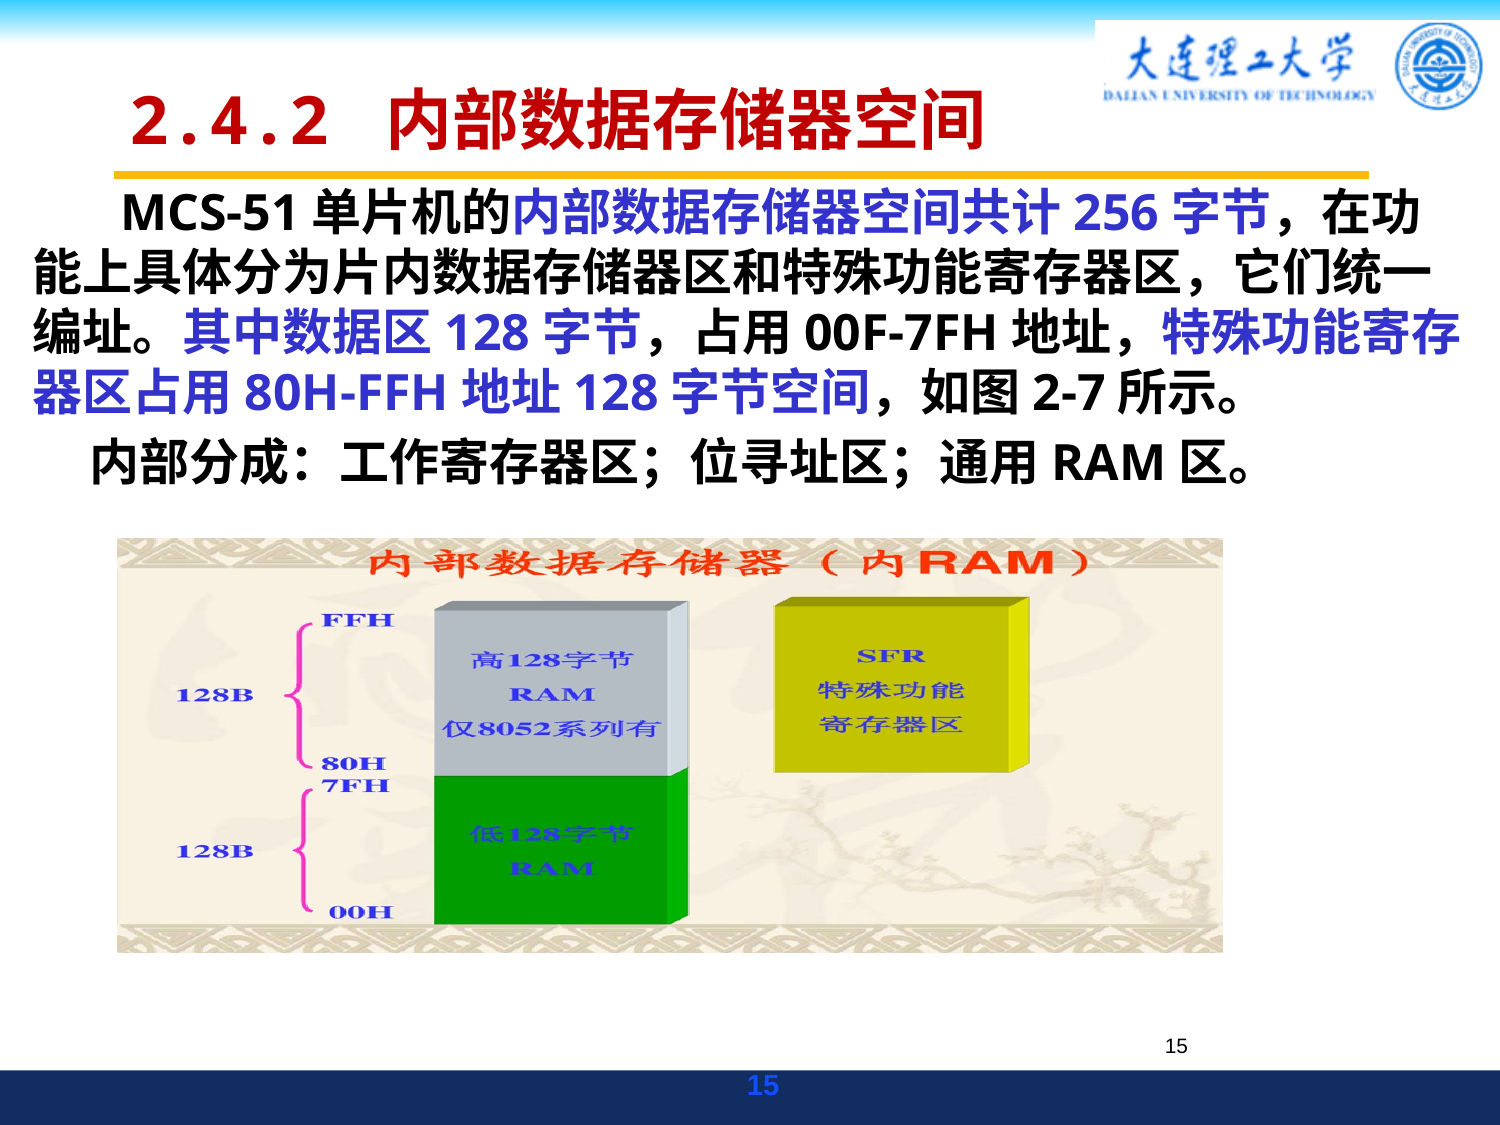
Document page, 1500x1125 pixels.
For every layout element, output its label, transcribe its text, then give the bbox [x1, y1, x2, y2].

list MCS-51单片机的内部数据存储器空间共计256字节，在功能上具体分为片内数据存储器区和特殊功能寄存器区，它们统一编址。其中数据区128字节，占用00F-7FH地址，特殊功能寄存器区占用80H-FFH地址128字节空间，如图2-7所示。 内部分成：工作寄存器区；位寻址区；通用RAM区。 [17, 172, 1483, 1007]
picture [117, 538, 1223, 953]
footer 15 [525, 1045, 1001, 1122]
picture [1095, 20, 1500, 115]
title 2.4.2 内部数据存储器空间 [114, 67, 1374, 168]
slide_number 15 [1149, 1025, 1500, 1100]
